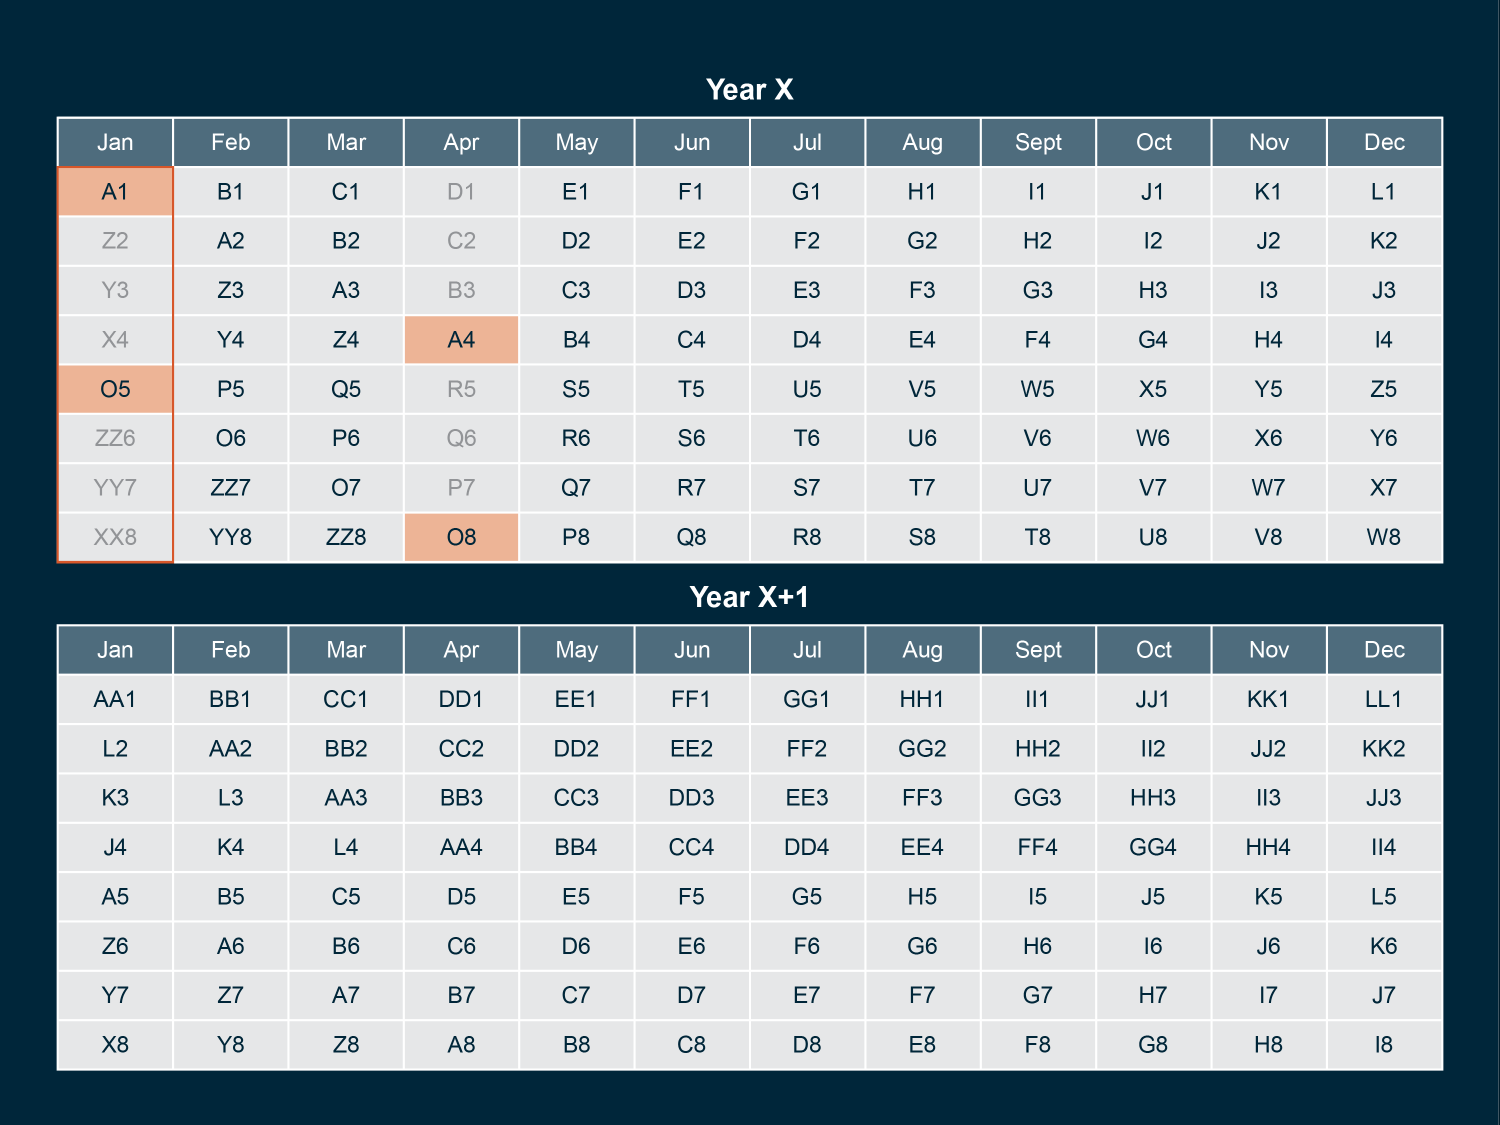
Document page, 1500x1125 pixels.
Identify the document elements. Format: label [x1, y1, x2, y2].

picture [708, 79, 724, 99]
picture [797, 587, 805, 606]
picture [760, 587, 775, 606]
picture [691, 587, 707, 606]
picture [741, 84, 753, 99]
picture [741, 592, 749, 606]
picture [776, 79, 792, 99]
picture [57, 117, 1443, 563]
picture [707, 592, 720, 607]
picture [724, 84, 737, 99]
picture [57, 625, 1443, 1070]
picture [779, 590, 793, 603]
picture [724, 592, 736, 607]
picture [757, 84, 766, 99]
